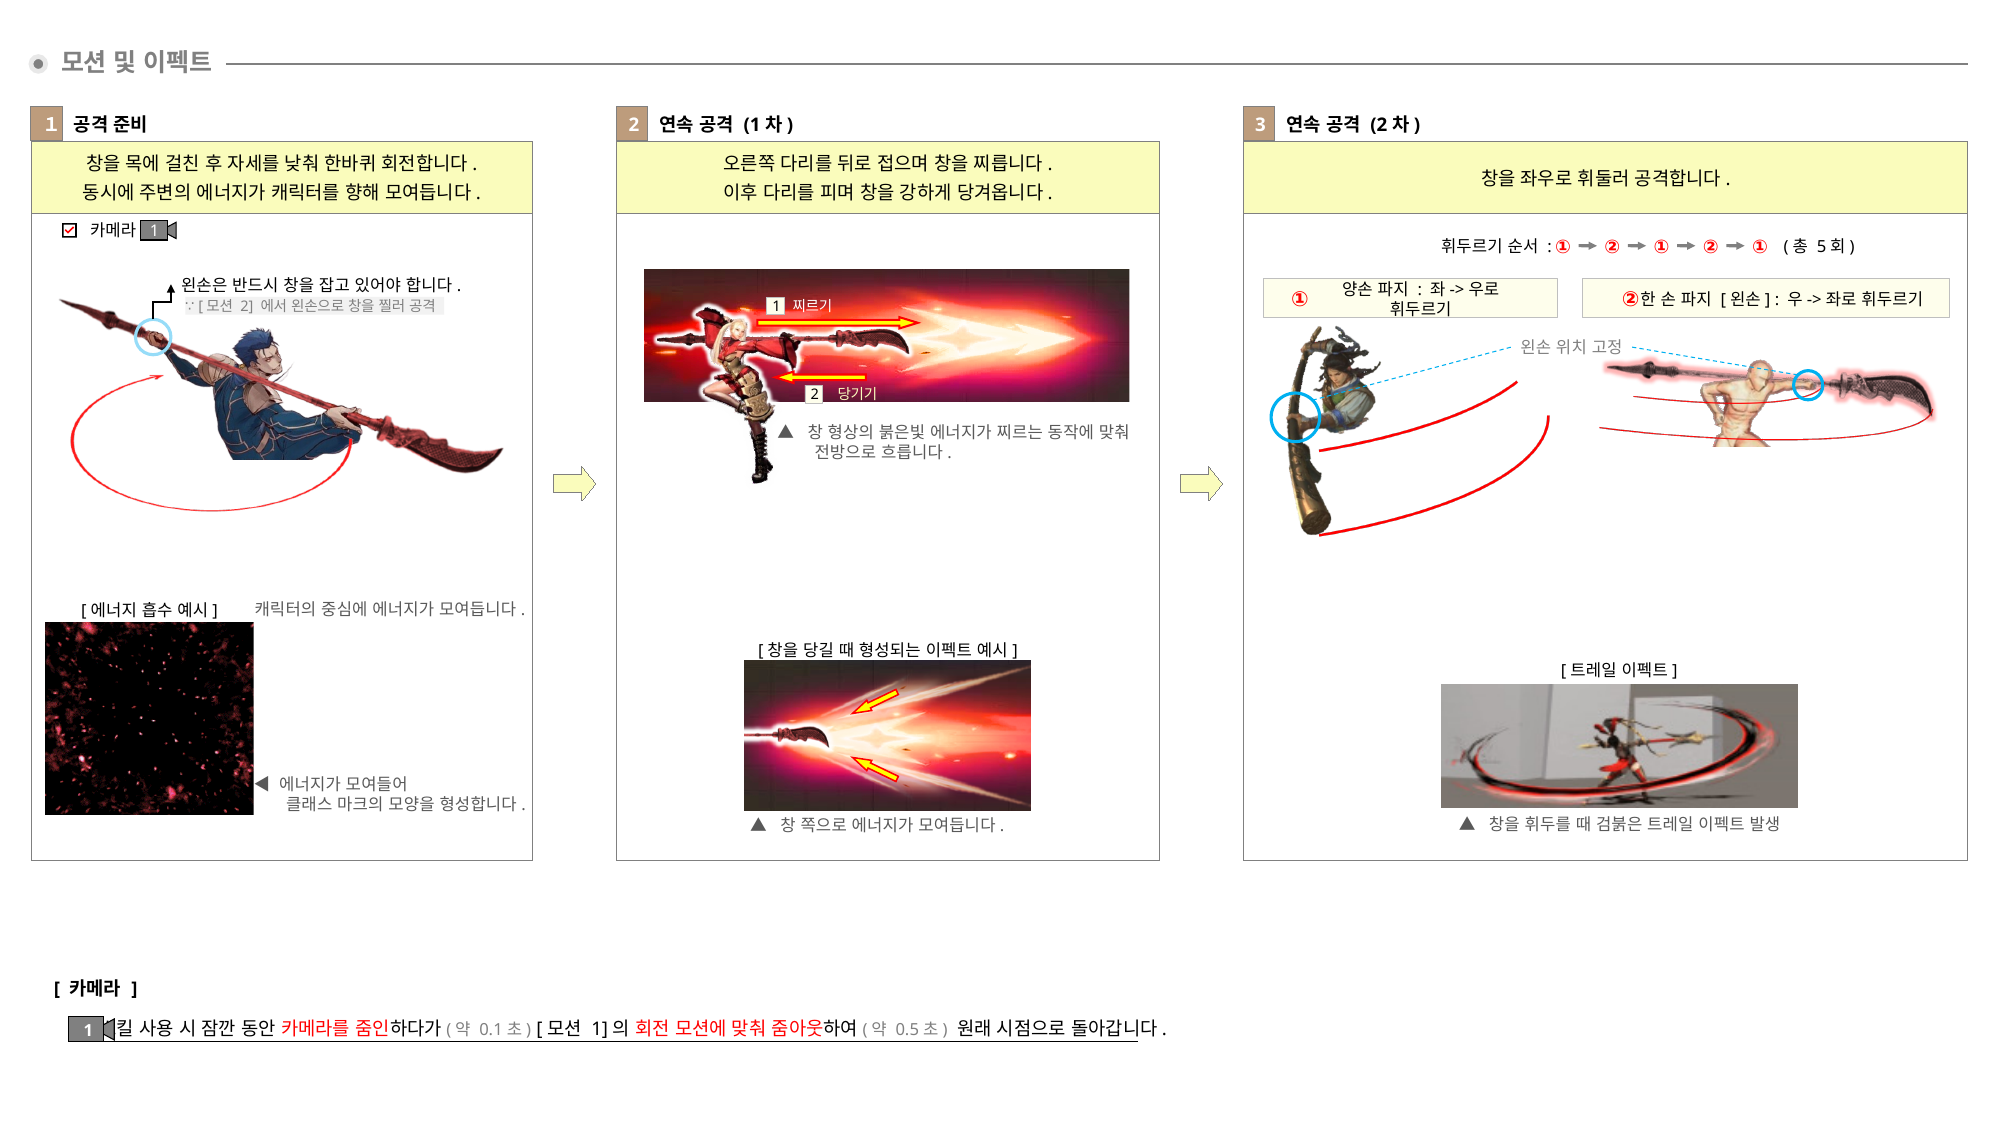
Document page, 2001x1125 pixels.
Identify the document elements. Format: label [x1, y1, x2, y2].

text_box [553, 466, 596, 501]
text_box [1242, 106, 1969, 862]
text_box [616, 106, 1160, 862]
text_box [30, 30, 1969, 98]
text_box [30, 106, 533, 862]
text_box [53, 976, 1153, 1043]
text_box [1180, 466, 1223, 501]
